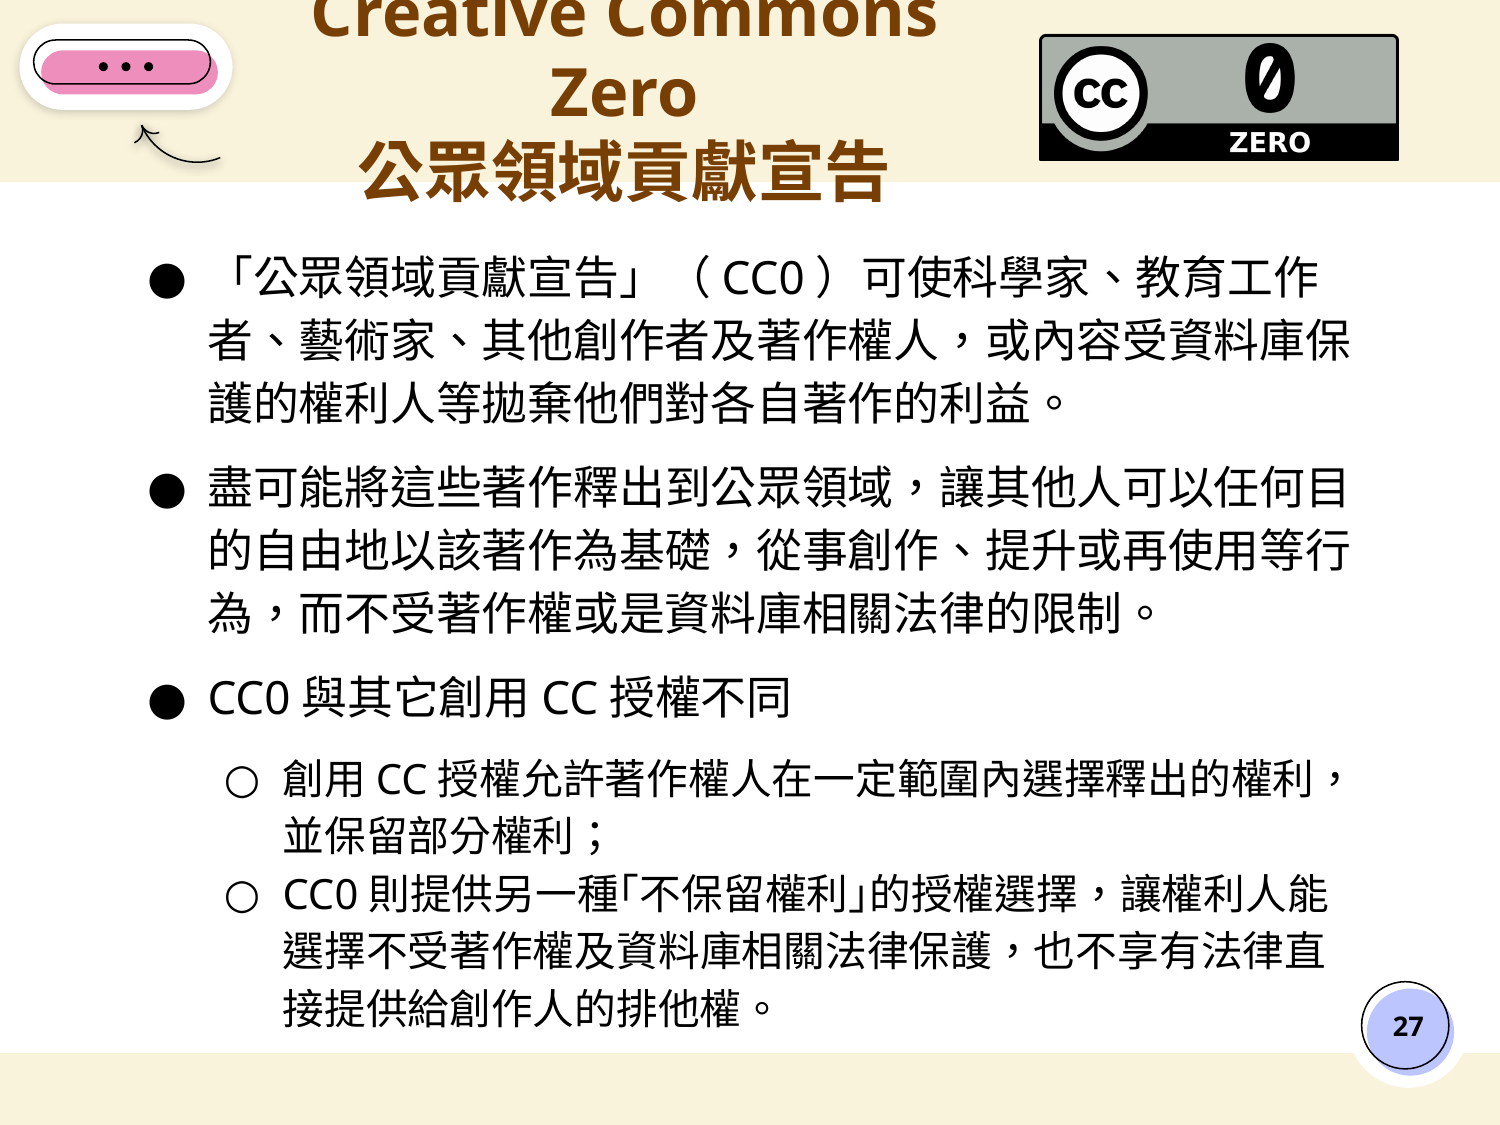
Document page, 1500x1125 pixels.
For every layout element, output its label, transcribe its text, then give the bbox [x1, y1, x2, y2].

title Creative Commons Zero 公眾領域貢獻宣告 [232, 23, 1017, 171]
picture [1038, 33, 1399, 161]
list 「公眾領域貢獻宣告」（CC0）可使科學家、教育工作者、藝術家、其他創作者及著作權人，或內容受資料庫保護的權利人等拋棄他們對各自著作的利益。 盡可能將這些著作釋出到公眾領域，讓其他人可以任何目的自由地以該著作為基礎，從事創作、提升或再使用等行為，而不受著作權或是資料庫相關法律的限制。 CC0與其它創用CC授權不同 創用CC授權允許著作權人在一定範圍內選擇釋出的權利，並保留部分權利； CC0則提供另一種｢不保留權利｣的授權選擇，讓權利人能選擇不受著作權及資料庫相關法律保護，也不享有法律直接提供給創作人的排他權。 [117, 225, 1383, 1001]
slide_number ‹#› [1363, 984, 1454, 1071]
